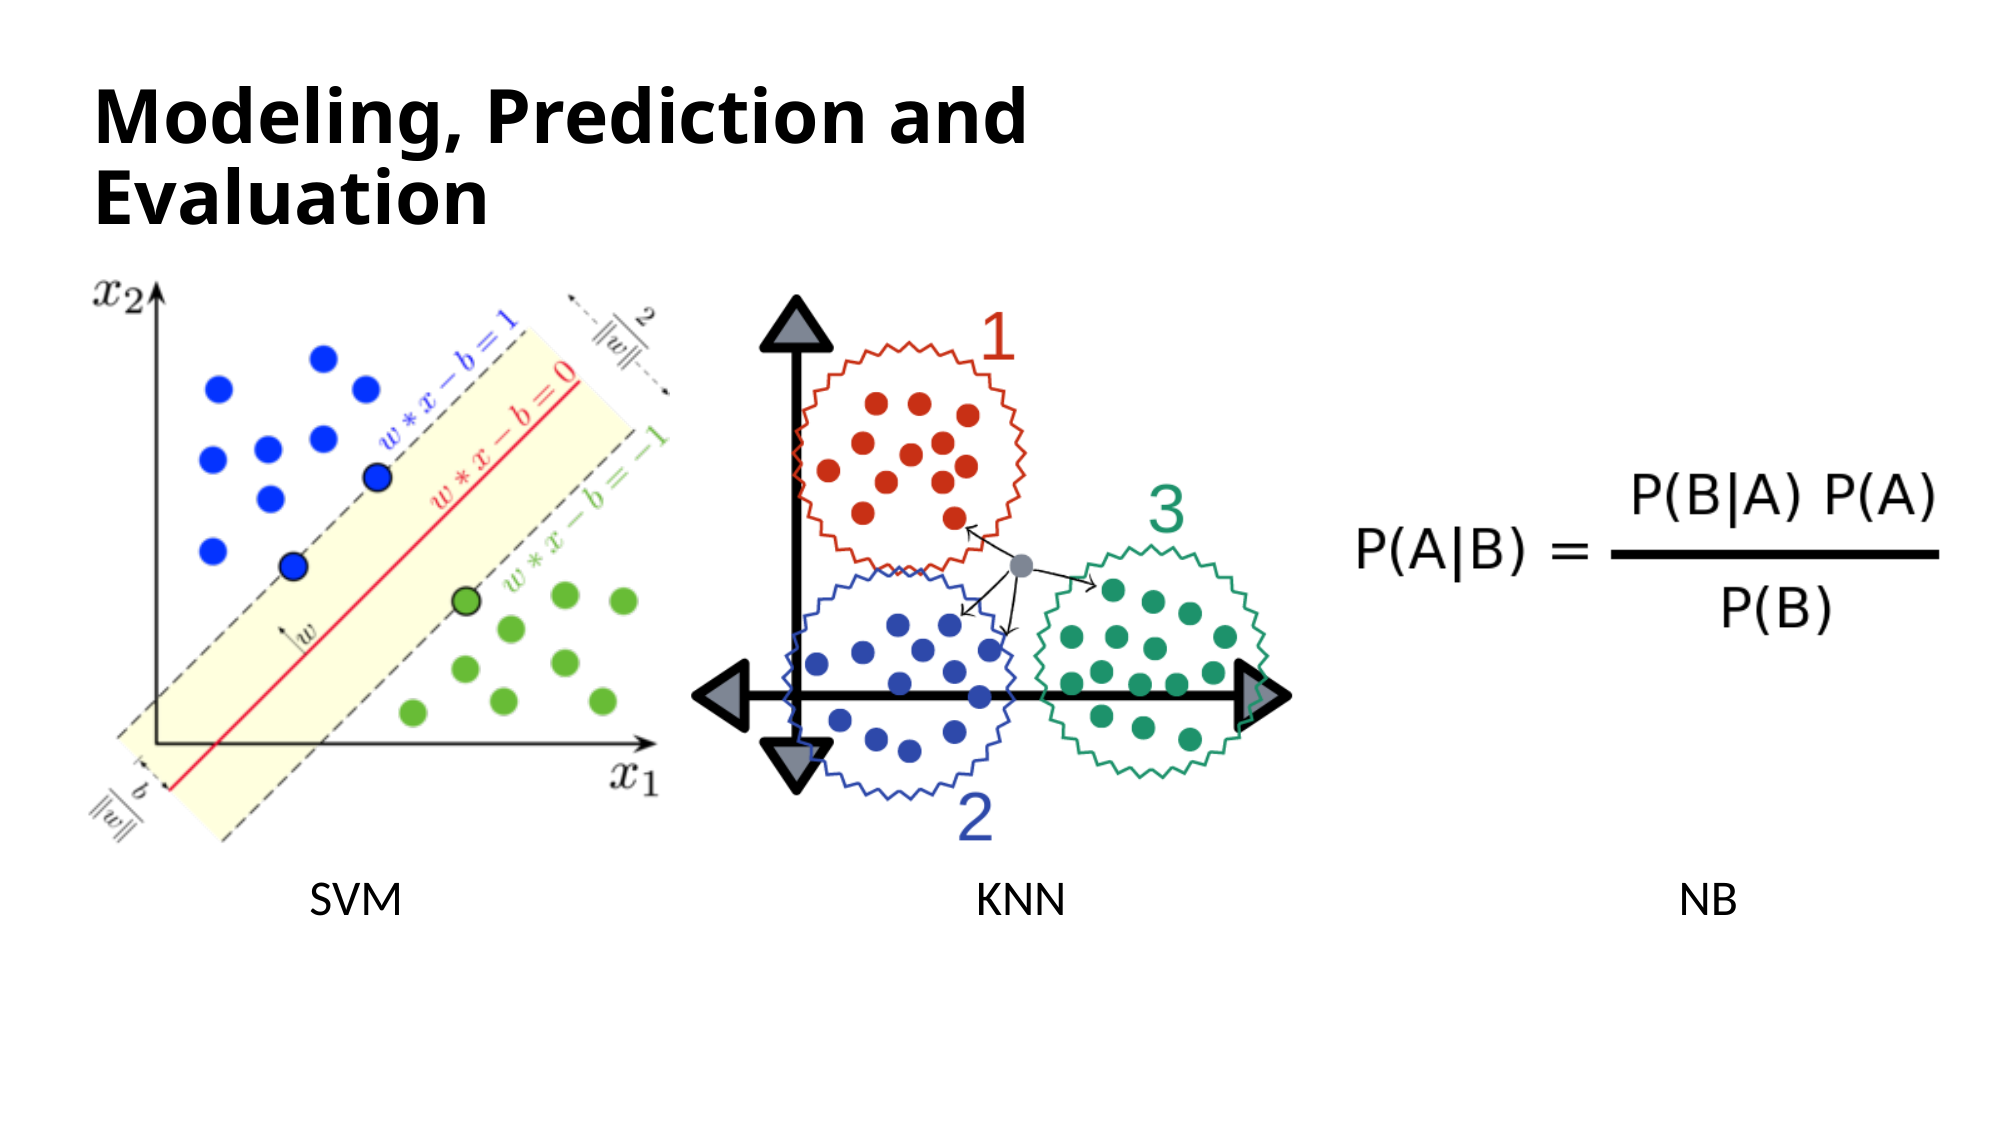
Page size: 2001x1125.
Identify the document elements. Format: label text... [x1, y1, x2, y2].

text_box KNN [961, 858, 1082, 933]
picture [1325, 330, 1975, 795]
picture [85, 278, 670, 847]
text_box SVM [294, 857, 418, 933]
picture [685, 232, 1311, 858]
text_box NB [1663, 857, 1753, 933]
title Modeling, Prediction and Evaluation [77, 64, 1208, 167]
